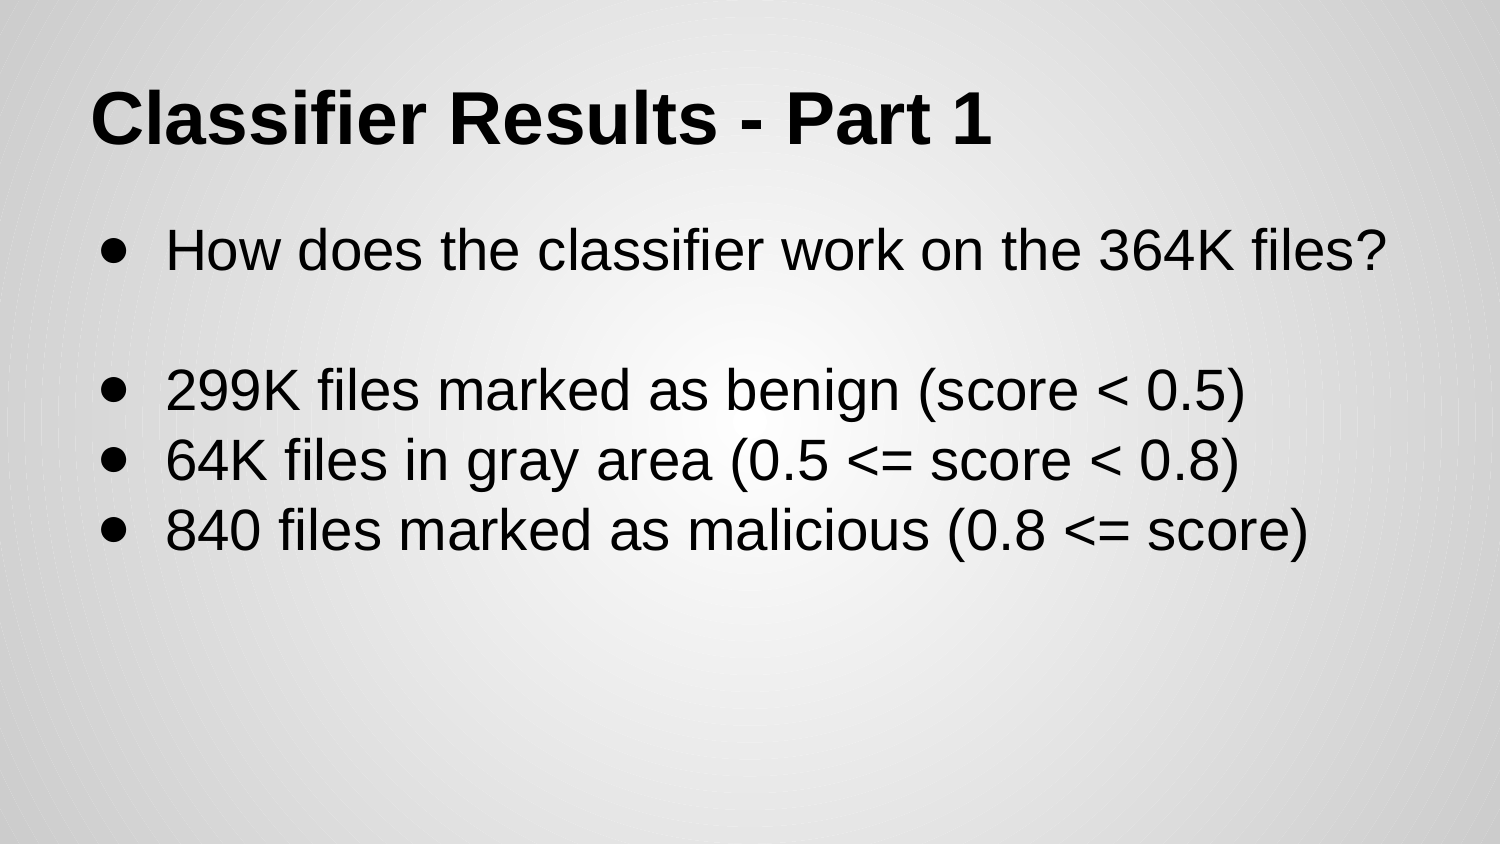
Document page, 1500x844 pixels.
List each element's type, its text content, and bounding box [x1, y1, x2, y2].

title Classifier Results - Part 1 [75, 33, 1425, 175]
list How does the classifier work on the 364K files? 299K files marked as benign (score < 0.5) 64K files in gray area (0.5 <= score < 0.8) 840 files marked as malicious (0.8 <= score) [75, 196, 1411, 808]
